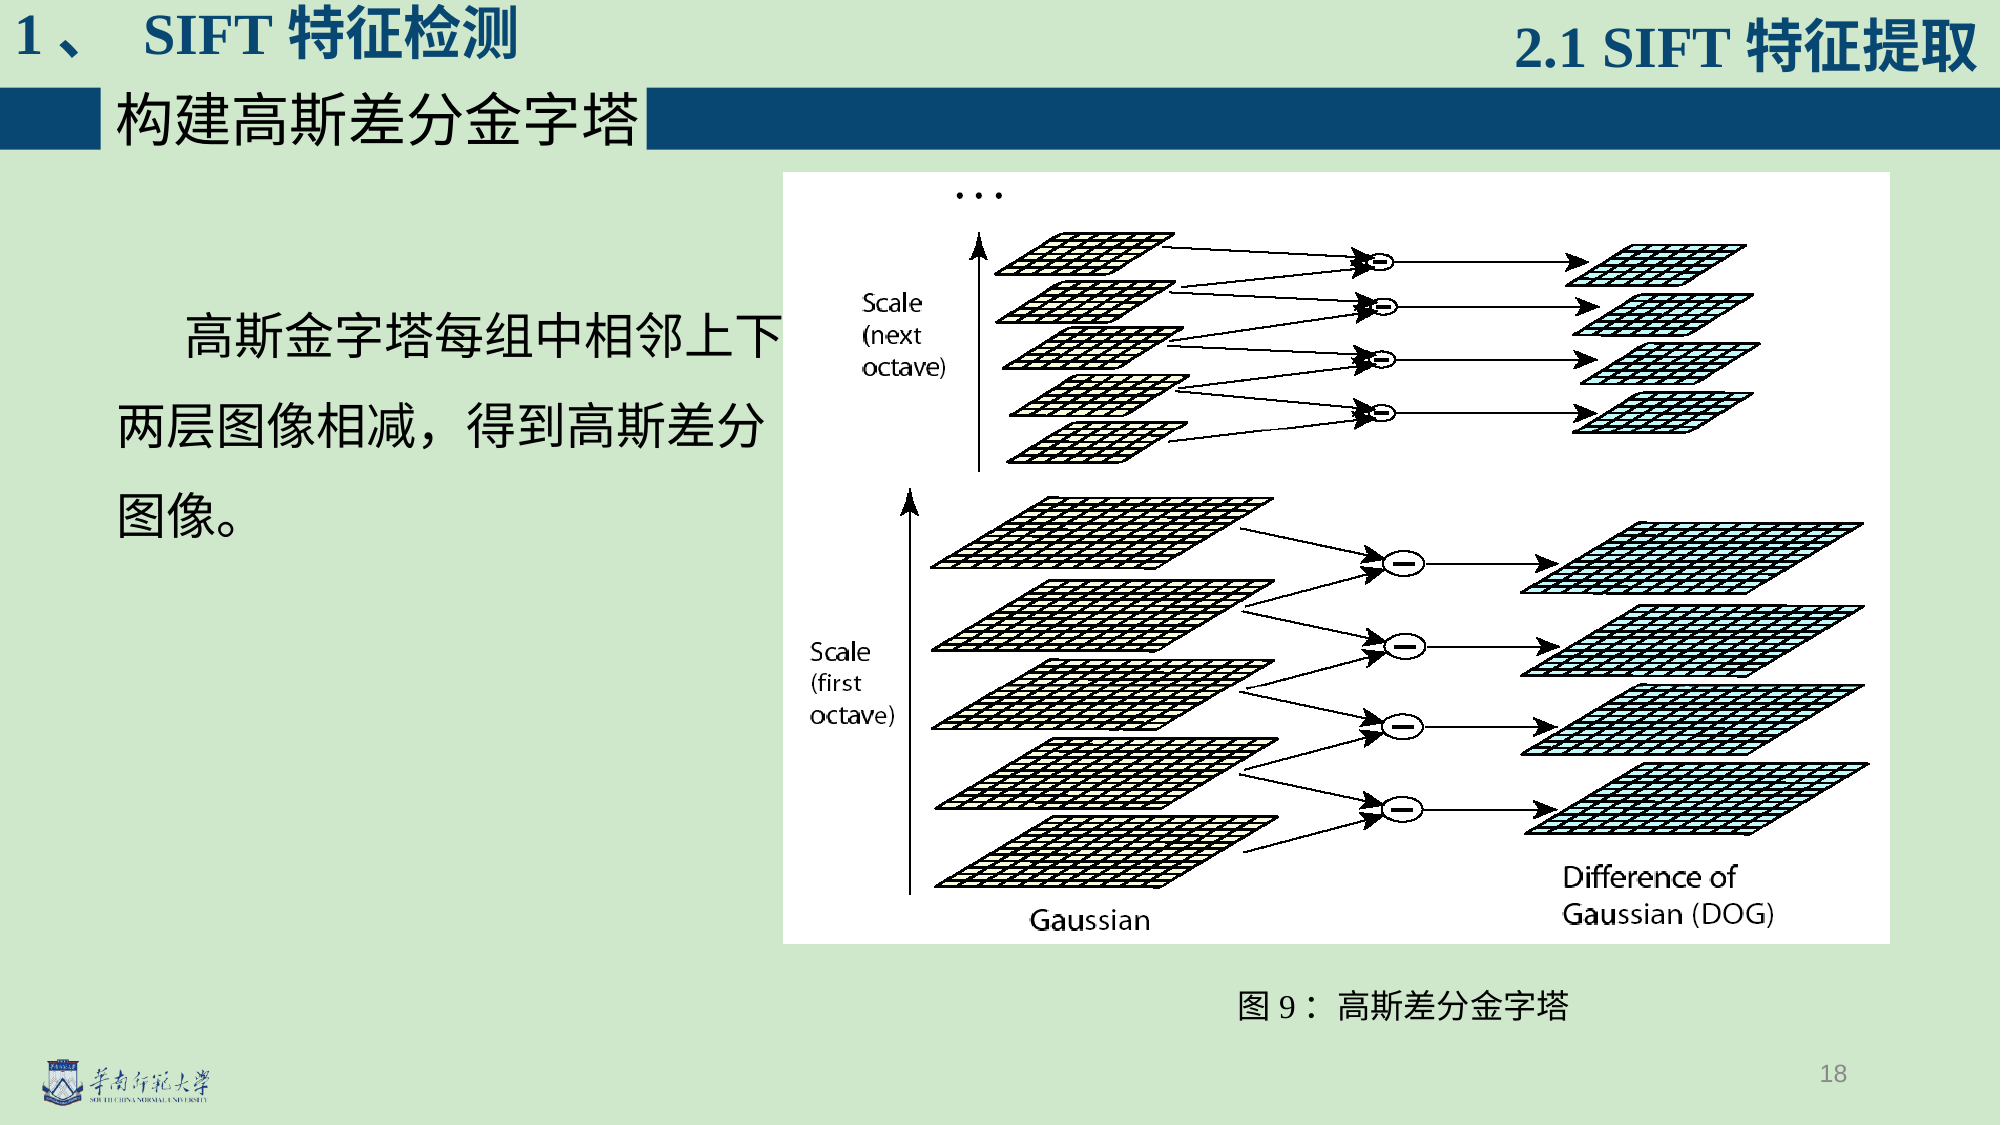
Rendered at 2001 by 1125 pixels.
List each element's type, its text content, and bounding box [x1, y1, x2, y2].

slide_number 18 [1412, 1042, 1863, 1103]
picture [782, 172, 1890, 944]
picture [40, 1058, 210, 1107]
text_box 图9：高斯差分金字塔 [1223, 978, 1585, 1033]
text_box 高斯金字塔每组中相邻上下两层图像相减，得到高斯差分图像。 [101, 267, 777, 552]
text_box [0, 0, 2000, 162]
